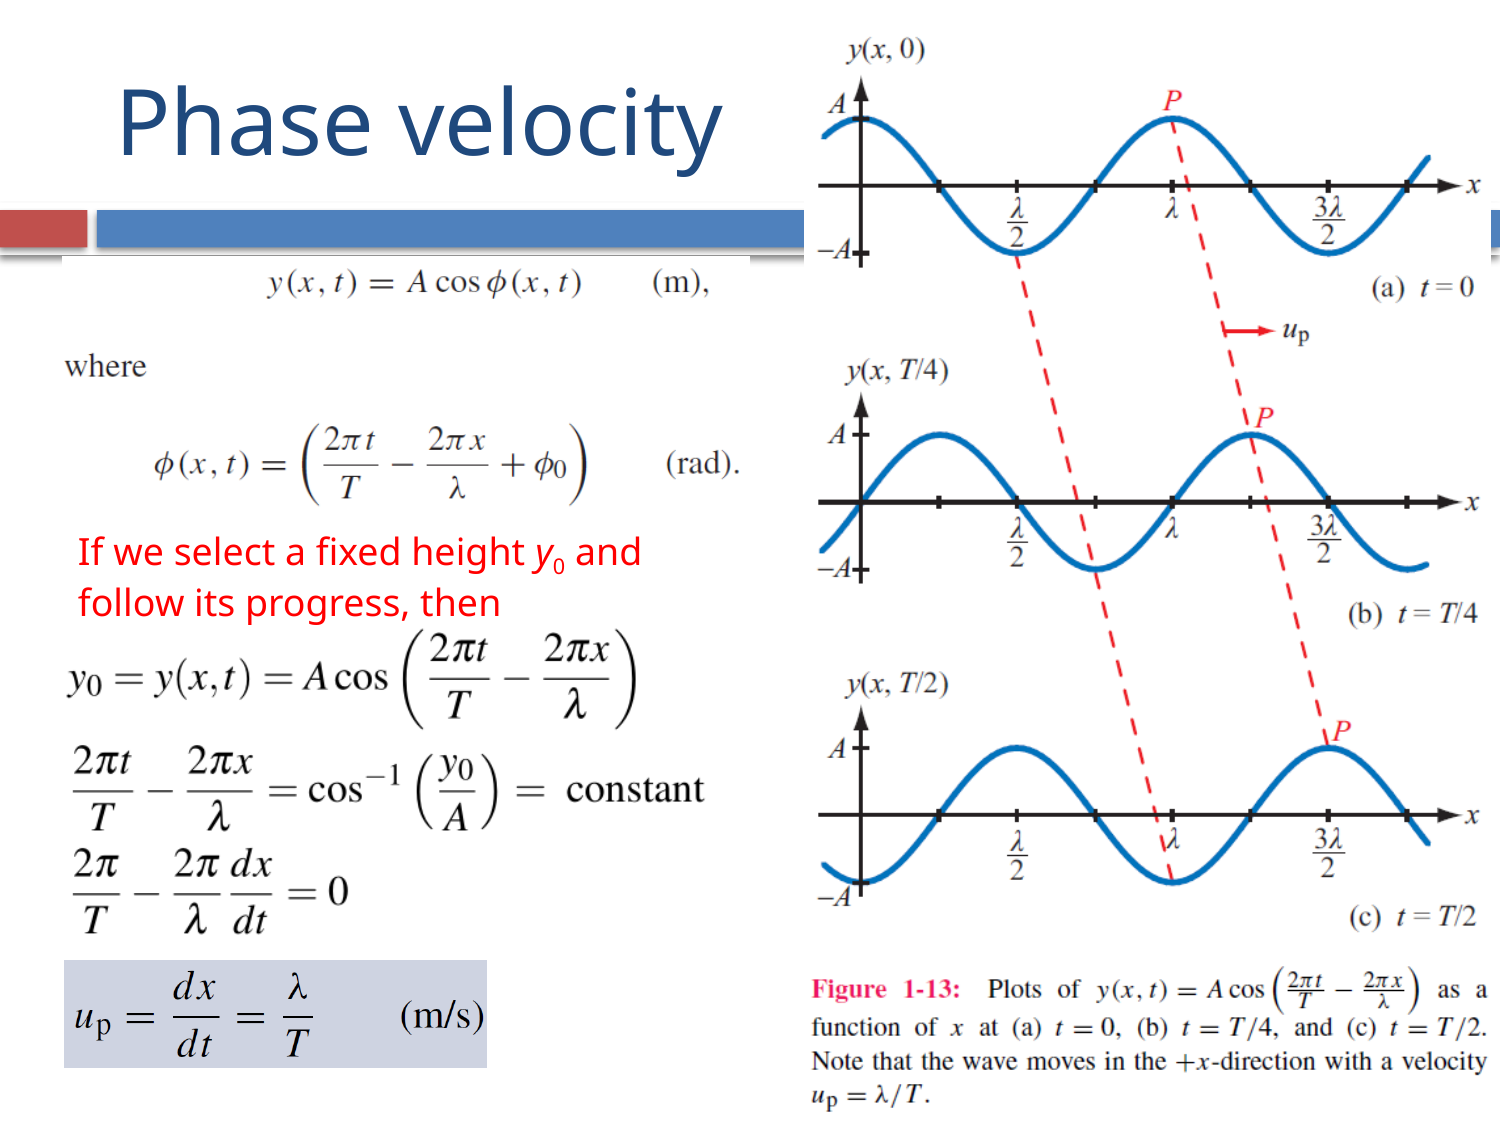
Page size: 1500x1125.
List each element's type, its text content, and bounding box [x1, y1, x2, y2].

title Phase velocity [100, 37, 797, 200]
picture [62, 957, 488, 1069]
picture [62, 626, 708, 936]
picture [803, 24, 1491, 1125]
text_box If we select a fixed height y0 and follow its progress, then [63, 530, 714, 632]
picture [62, 256, 751, 521]
